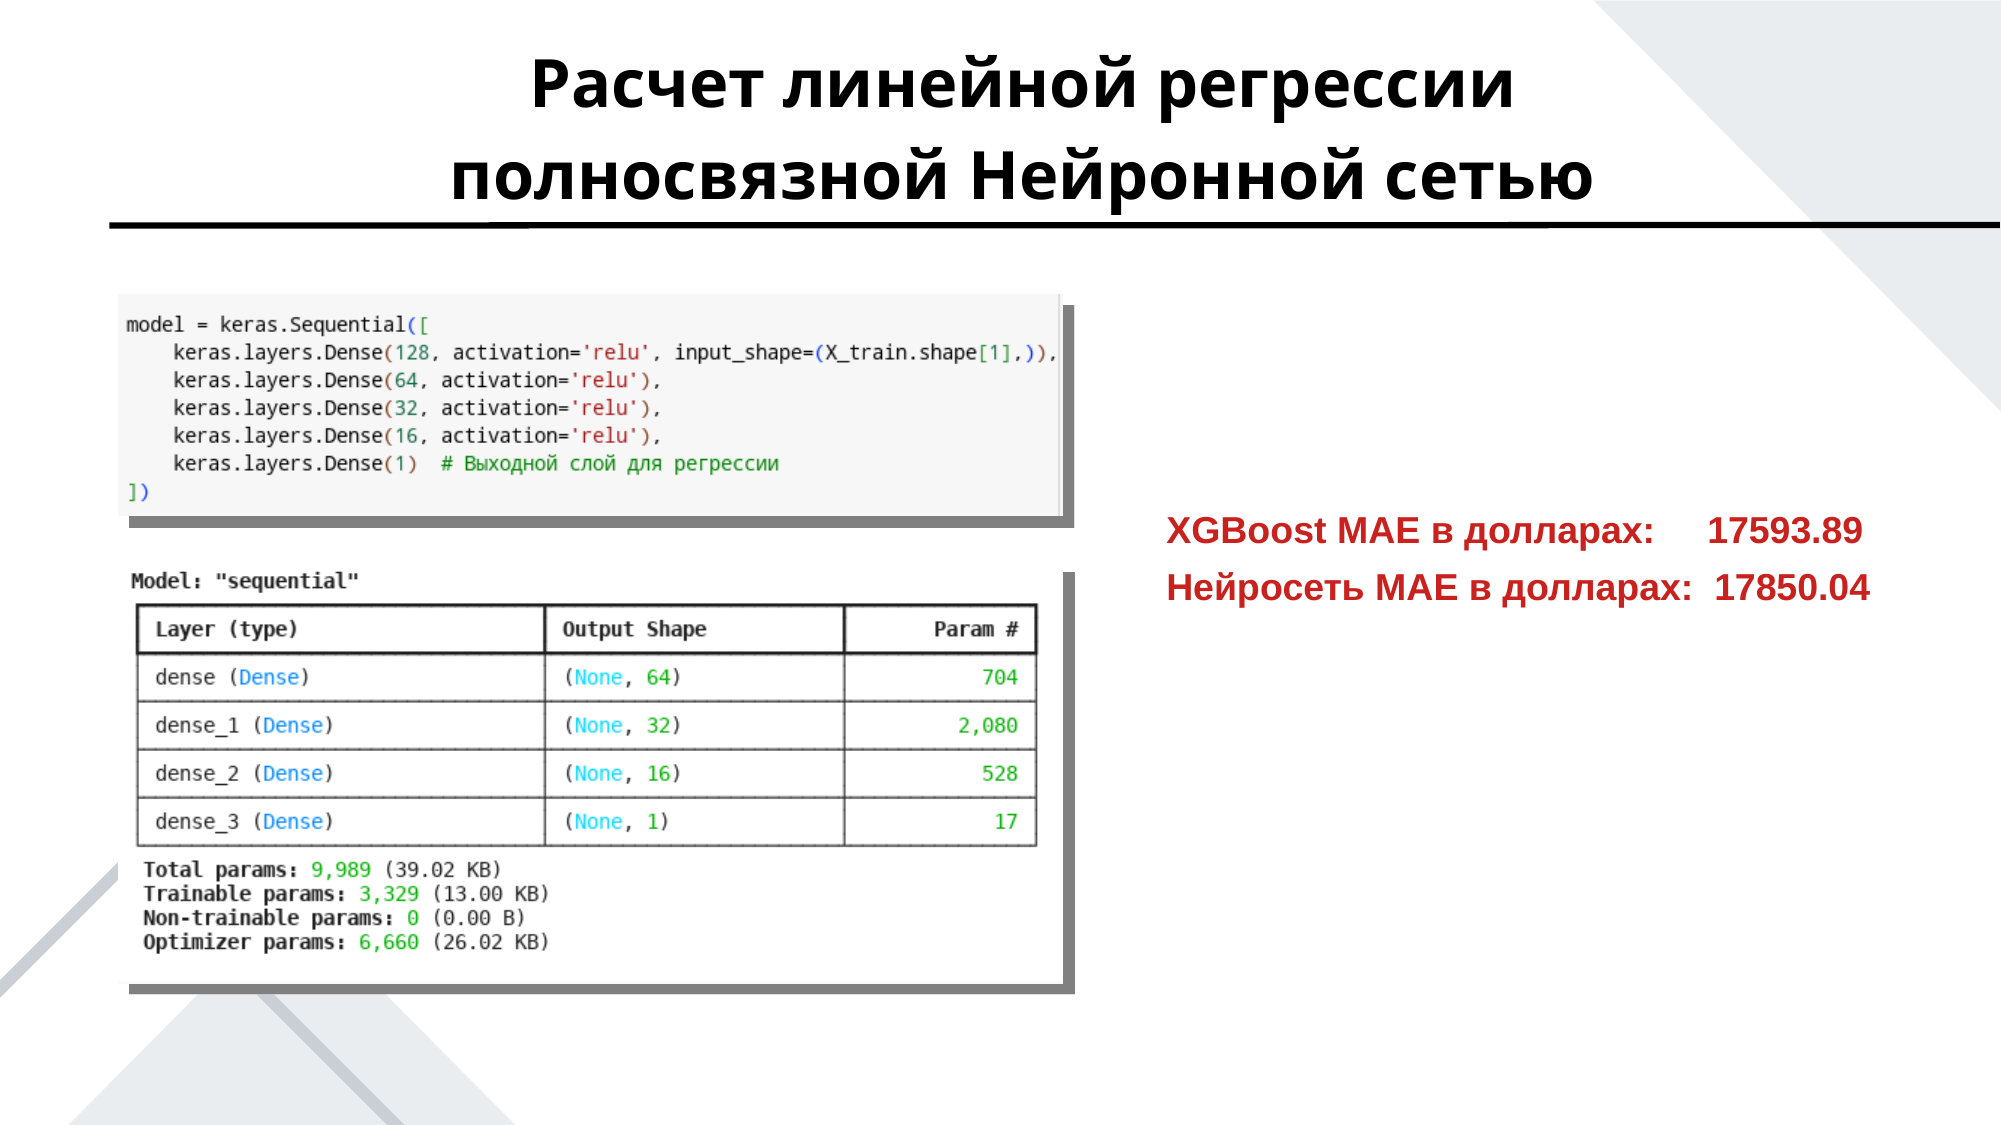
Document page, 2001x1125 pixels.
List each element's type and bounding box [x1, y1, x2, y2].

picture [118, 294, 1063, 516]
picture [118, 560, 1063, 984]
text_box [0, 0, 2000, 1125]
